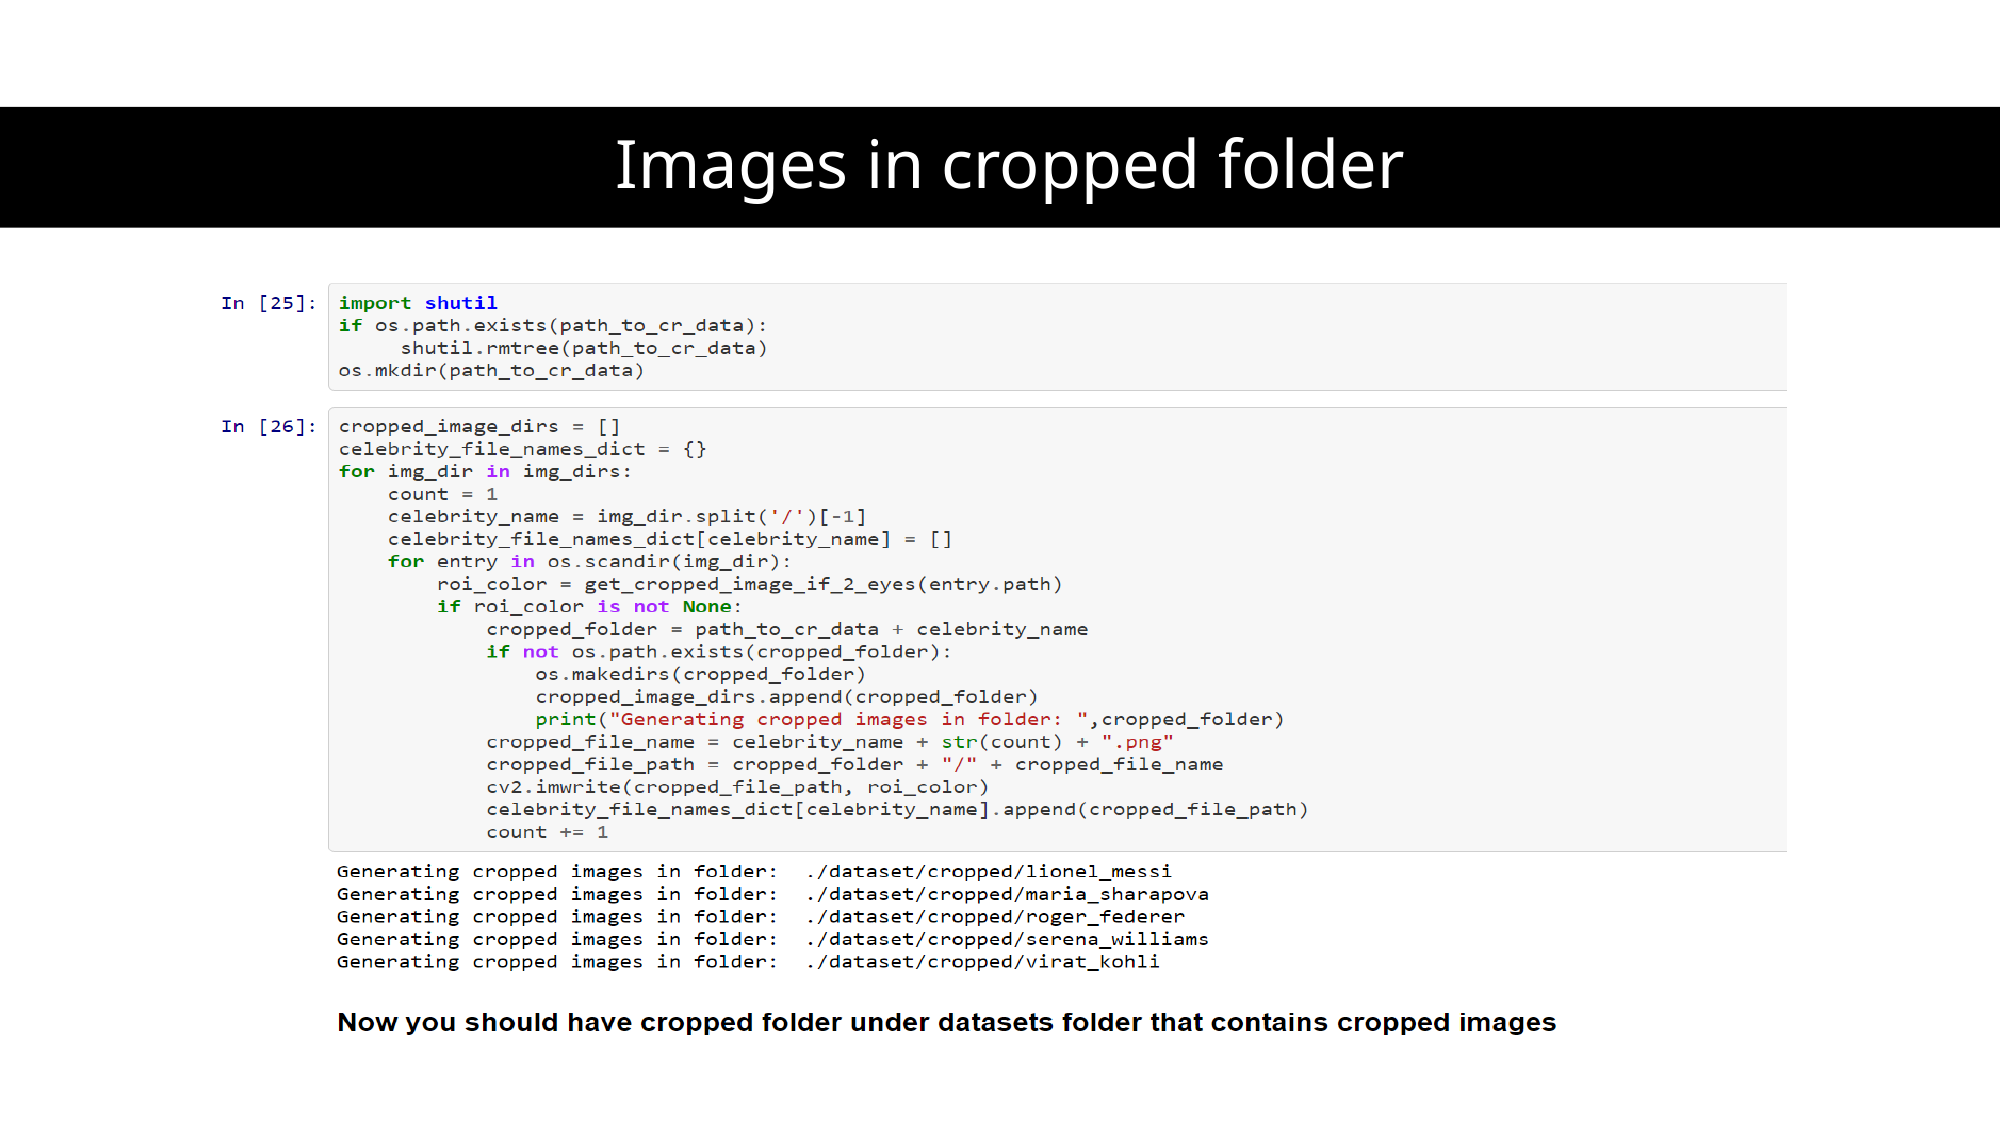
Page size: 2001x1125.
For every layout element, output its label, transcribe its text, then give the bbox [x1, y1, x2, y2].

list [203, 274, 1787, 1059]
title Images in cropped folder [91, 105, 1931, 228]
text_box [0, 106, 2000, 229]
